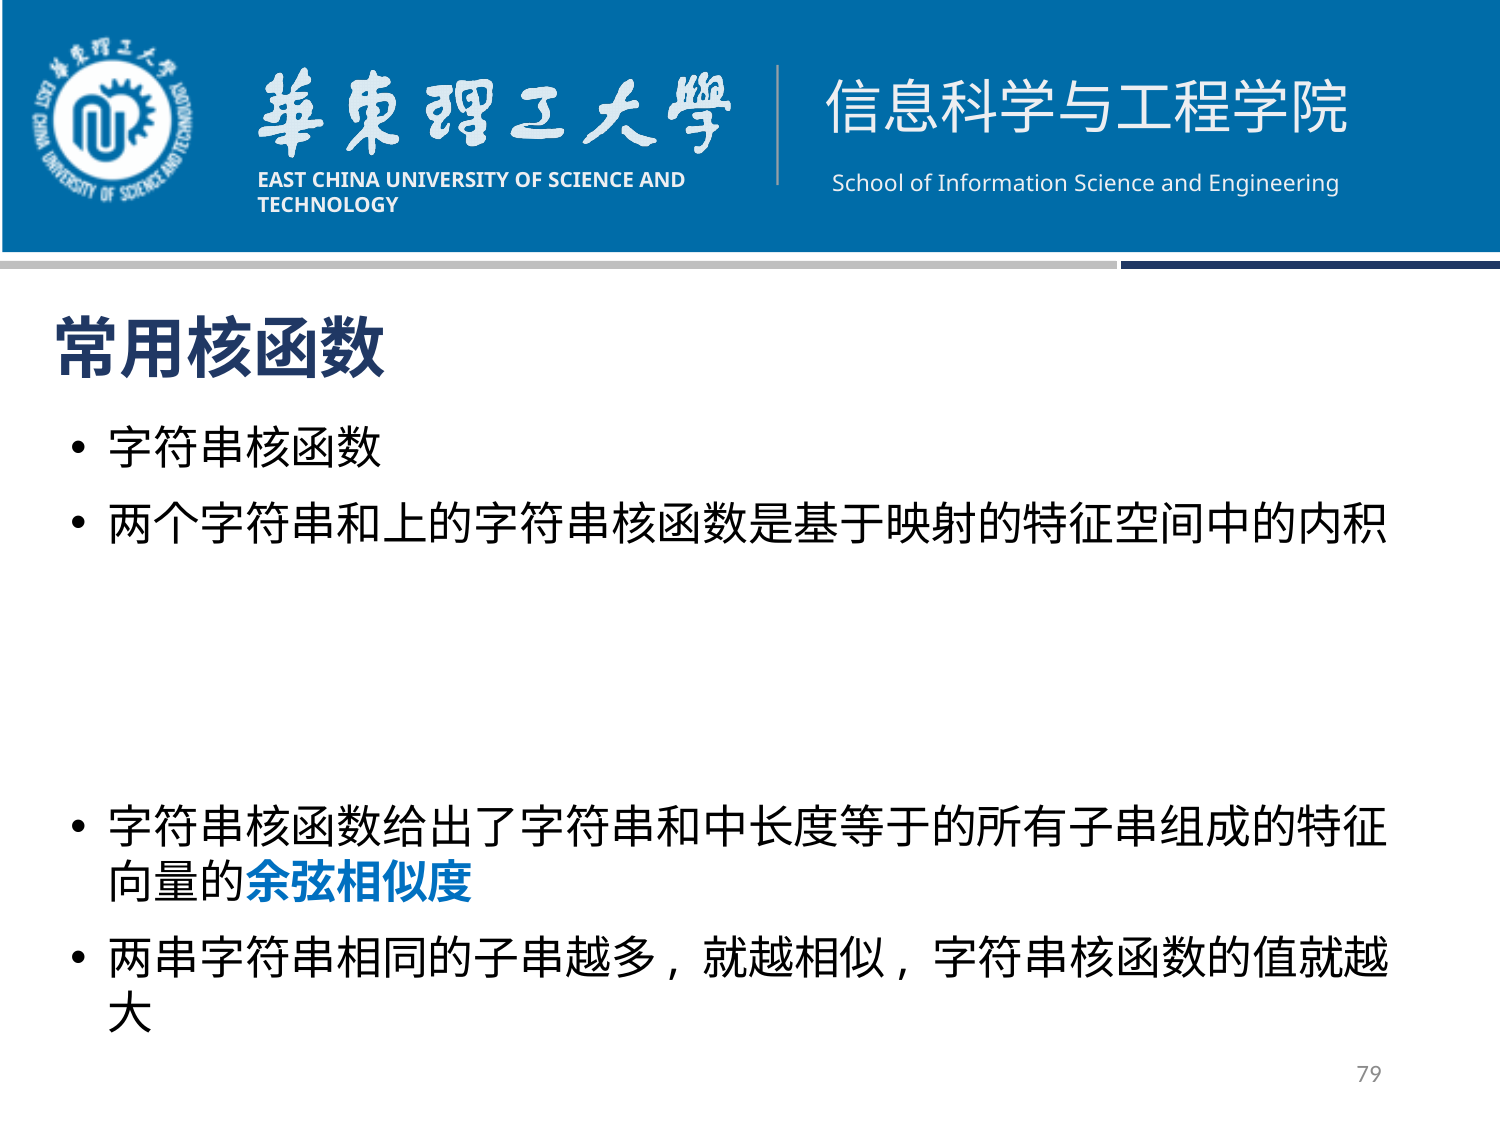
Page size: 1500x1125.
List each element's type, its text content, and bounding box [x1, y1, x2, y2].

text_box 常用核函数 [41, 269, 1423, 433]
slide_number 79 [1059, 1042, 1397, 1103]
picture [22, 32, 202, 214]
